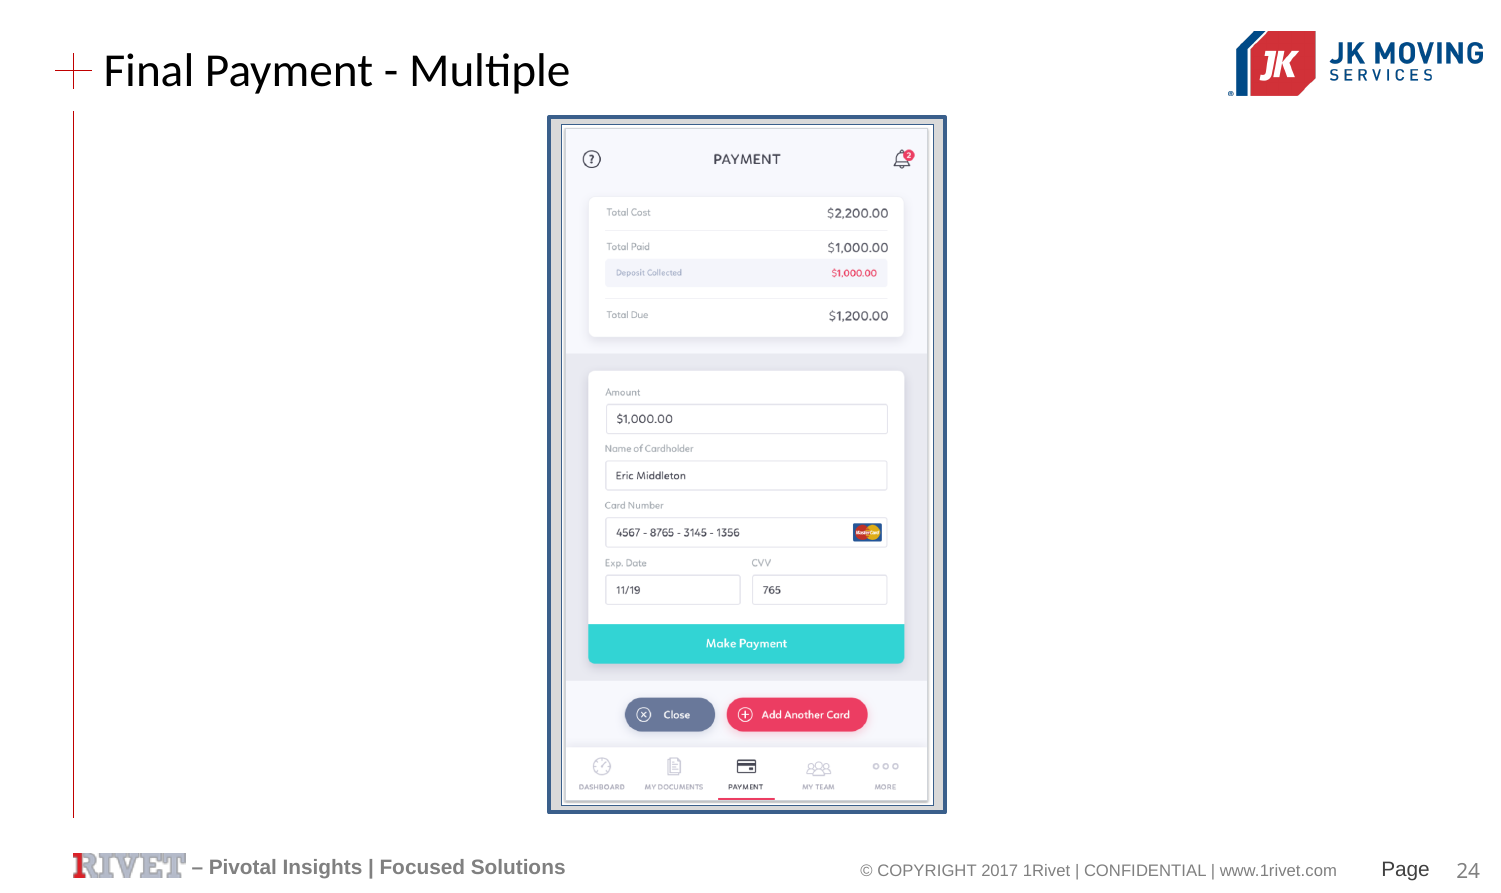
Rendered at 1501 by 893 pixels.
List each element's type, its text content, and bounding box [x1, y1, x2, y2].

title Final Payment - Multiple [88, 31, 1227, 104]
text_box [547, 115, 947, 814]
picture [73, 853, 186, 878]
picture [1228, 30, 1483, 96]
picture [560, 124, 934, 806]
